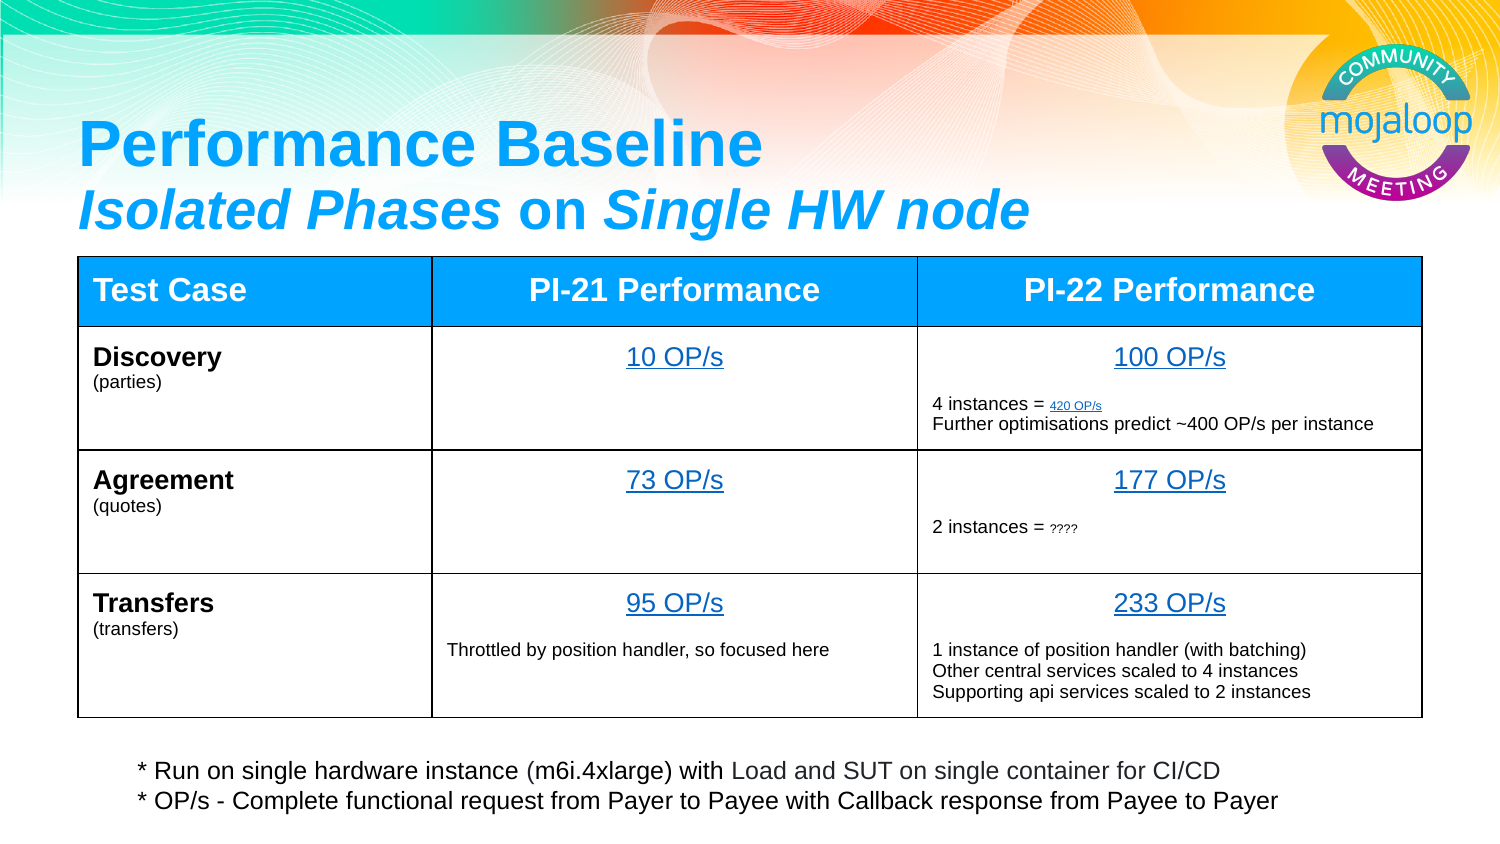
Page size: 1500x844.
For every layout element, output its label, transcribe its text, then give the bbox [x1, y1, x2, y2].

table_cell Transfers (transfers) [79, 574, 431, 717]
table_cell Agreement (quotes) [79, 451, 431, 573]
title Performance Baseline Isolated Phases on Single HW node [72, 106, 1305, 245]
text_box * Run on single hardware instance (m6i.4xlarge) with Load and SUT on single container for CI/CD * OP/s - Complete functional request from Payer to Payee with Callback response from Payee to Payer [122, 739, 1348, 830]
table_cell 100 OP/s 4 instances = 420 OP/s Further optimisations predict ~400 OP/s per instance [918, 327, 1421, 449]
table_header Test Case [79, 257, 431, 326]
table_cell 233 OP/s 1 instance of position handler (with batching) Other central services scaled to 4 instances Supporting api services scaled to 2 instances [918, 574, 1421, 717]
picture [0, 0, 1500, 844]
table_cell 177 OP/s 2 instances = ???? [918, 451, 1421, 573]
table_header PI-22 Performance [918, 257, 1421, 326]
table_cell 95 OP/s Throttled by position handler, so focused here [433, 574, 917, 717]
table_cell 73 OP/s [433, 451, 917, 573]
table_header PI-21 Performance [433, 257, 917, 326]
table_cell 10 OP/s [433, 327, 917, 449]
table_cell Discovery (parties) [79, 327, 431, 449]
